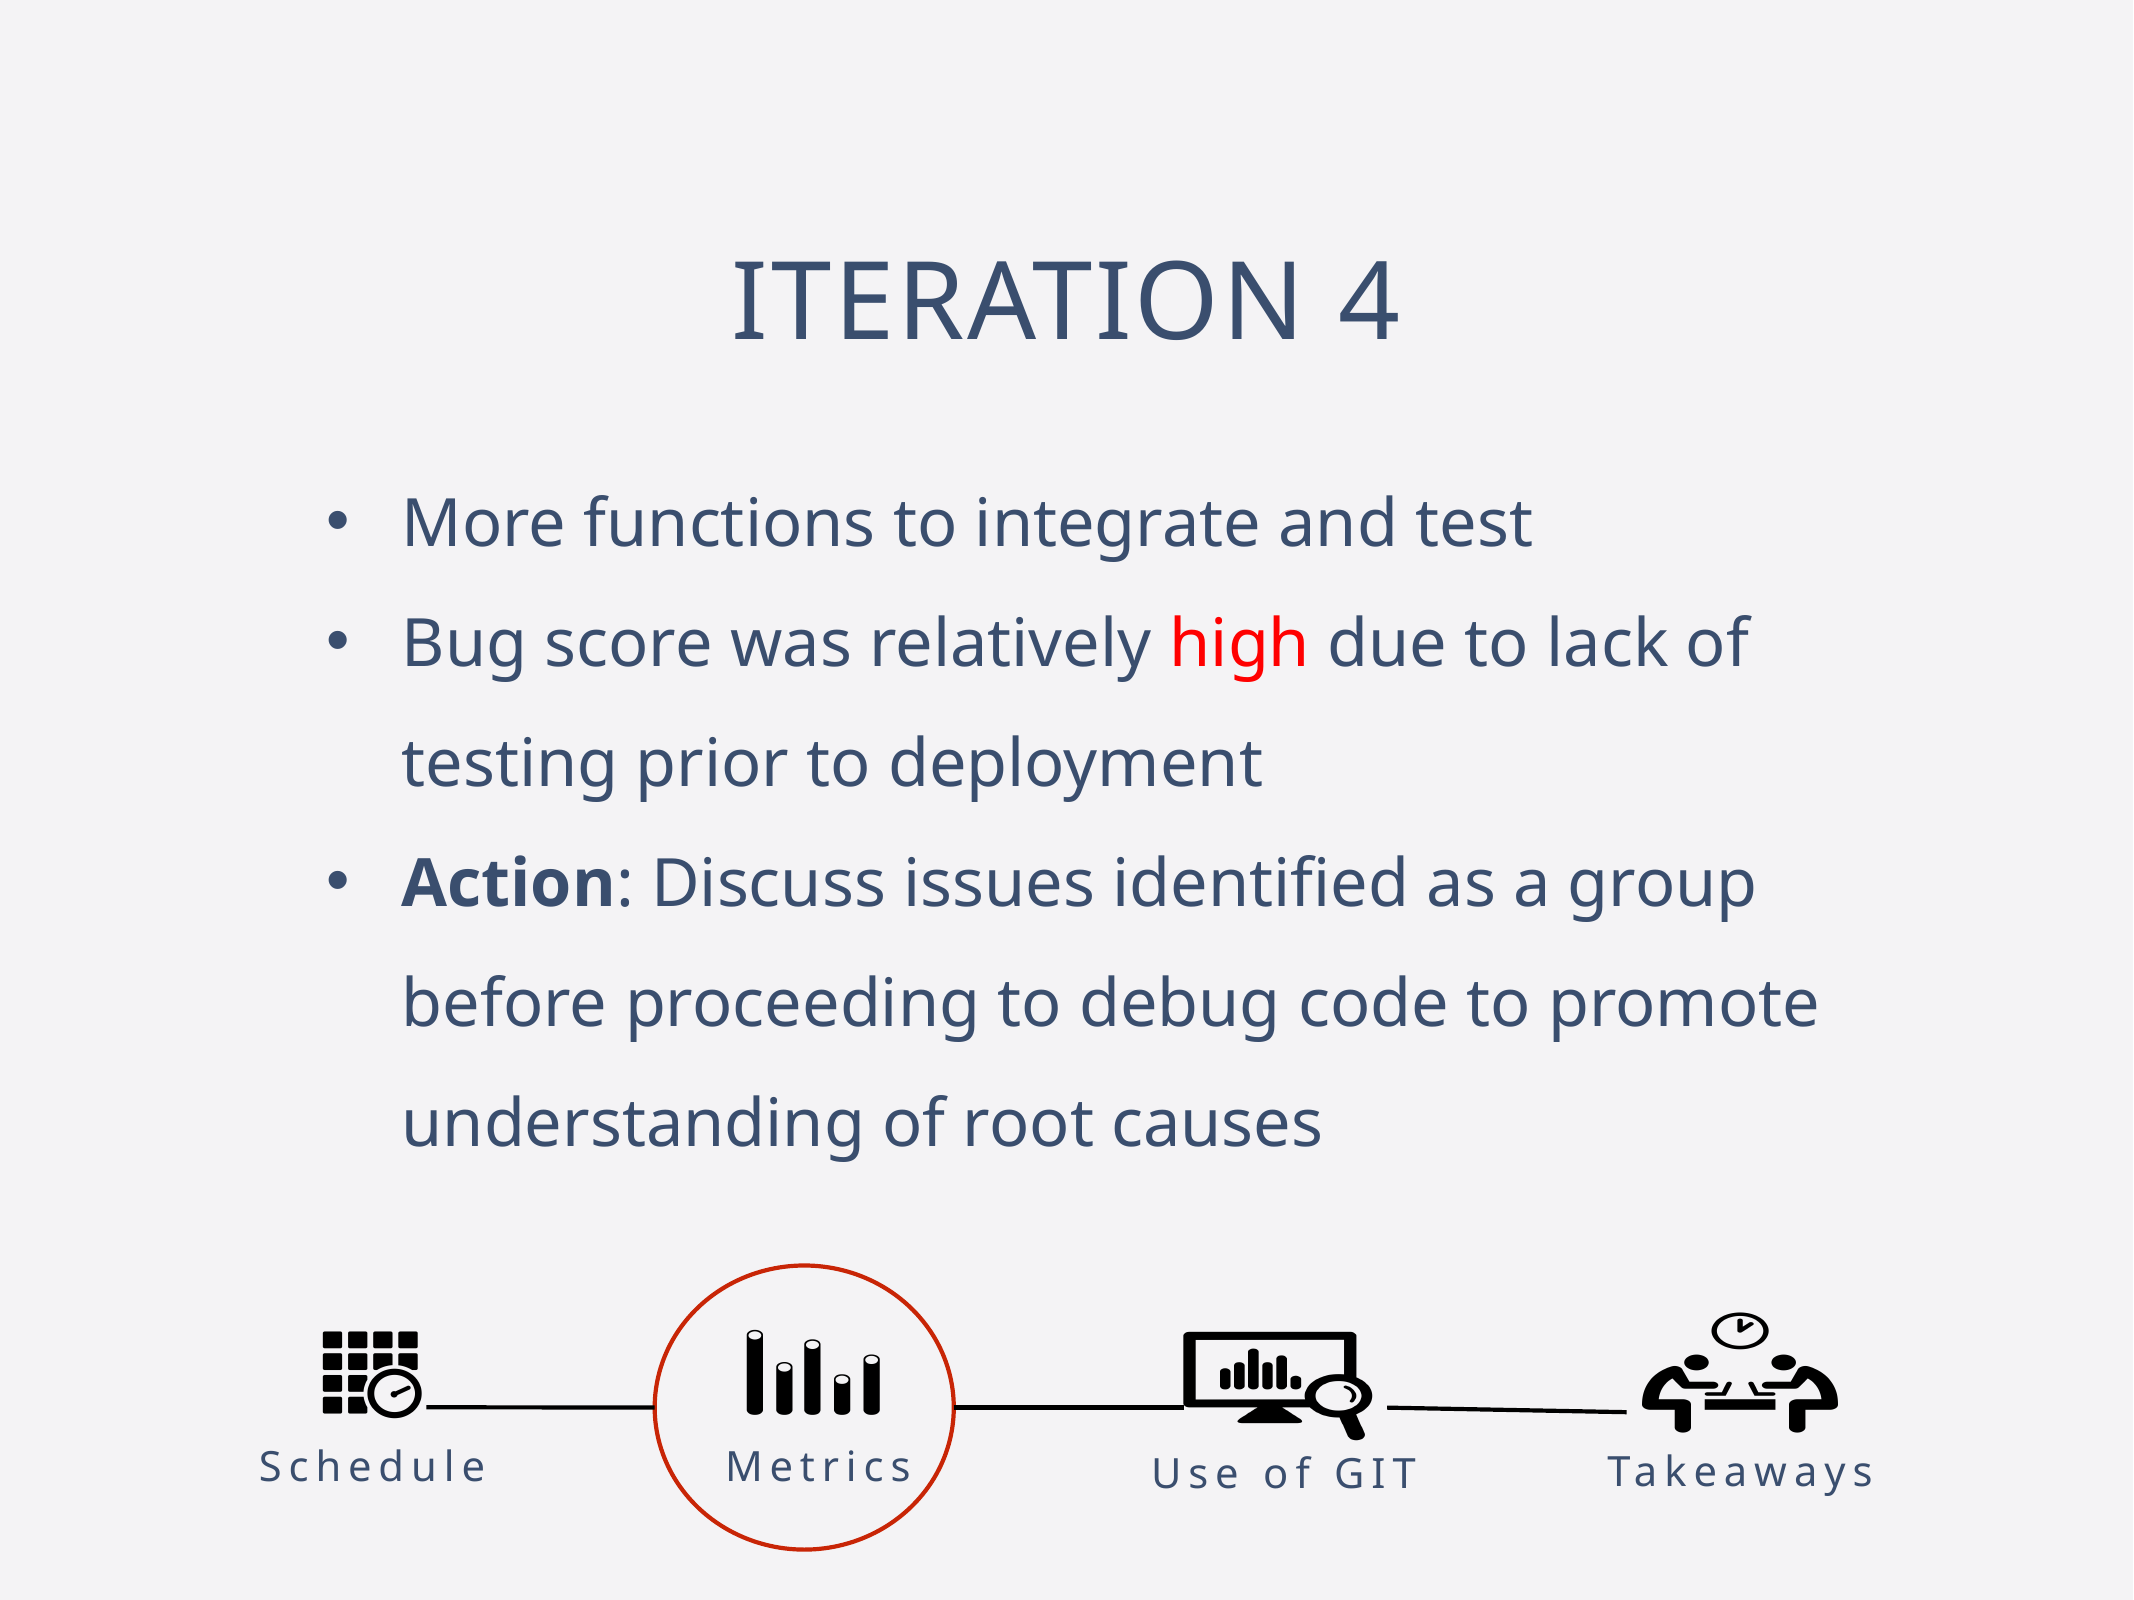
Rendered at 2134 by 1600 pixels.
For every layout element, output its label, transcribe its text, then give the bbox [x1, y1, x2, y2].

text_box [240, 1265, 1894, 1550]
text_box More functions to integrate and test Bug score was relatively high due to lack of testing prior to deployment Action: Discuss issues identified as a group before proceeding to debug code to promote understanding of root causes [318, 431, 1838, 1168]
title Iteration 4 [233, 99, 1900, 361]
